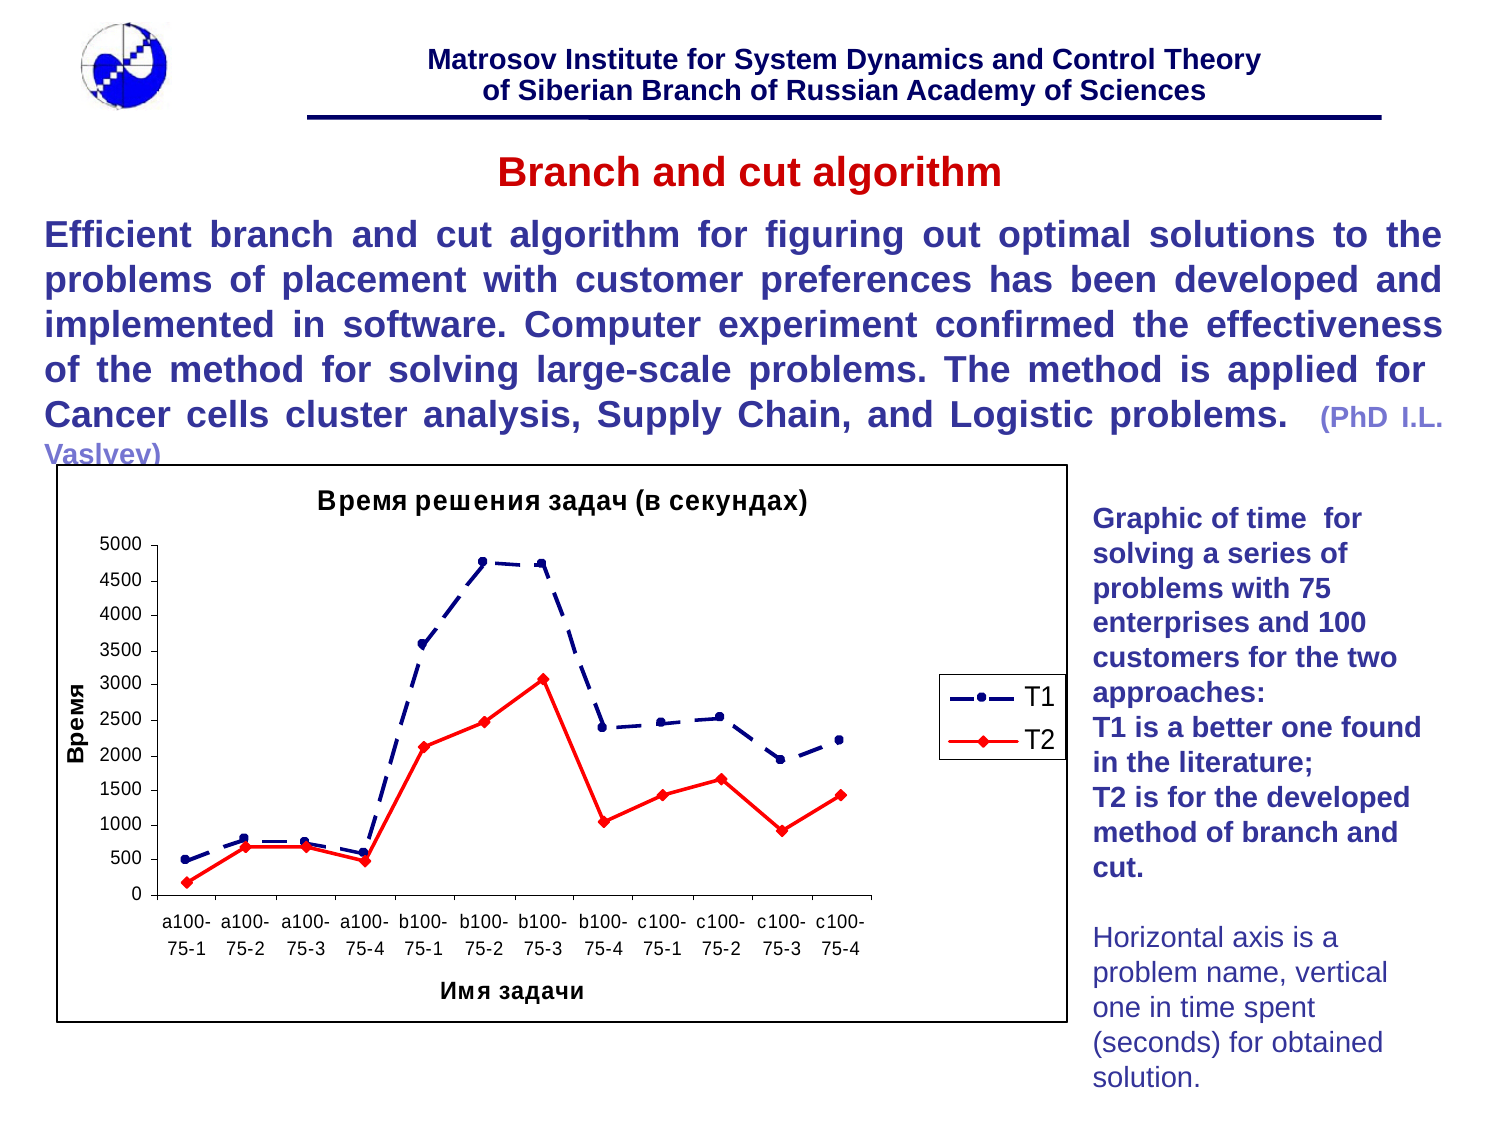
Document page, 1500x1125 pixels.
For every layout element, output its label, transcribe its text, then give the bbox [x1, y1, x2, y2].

list Efficient branch and cut algorithm for figuring out optimal solutions to the problems of placement with customer preferences has been developed and implemented in software. Computer experiment confirmed the effectiveness of the method for solving large-scale problems. The method is applied for Cancer cells cluster analysis, Supply Chain, and Logistic problems. (PhD I.L. Vaslyev) [29, 202, 1459, 468]
picture [47, 455, 1079, 1031]
text_box Graphic of time for solving a series of problems with 75 enterprises and 100 customers for the two approaches: T1 is a better one found in the literature; T2 is for the developed method of branch and cut. Horizontal axis is a problem name, vertical one in time spent (seconds) for obtained solution. [1077, 491, 1459, 1101]
picture [80, 22, 172, 111]
title Branch and cut algorithm [75, 137, 1425, 209]
